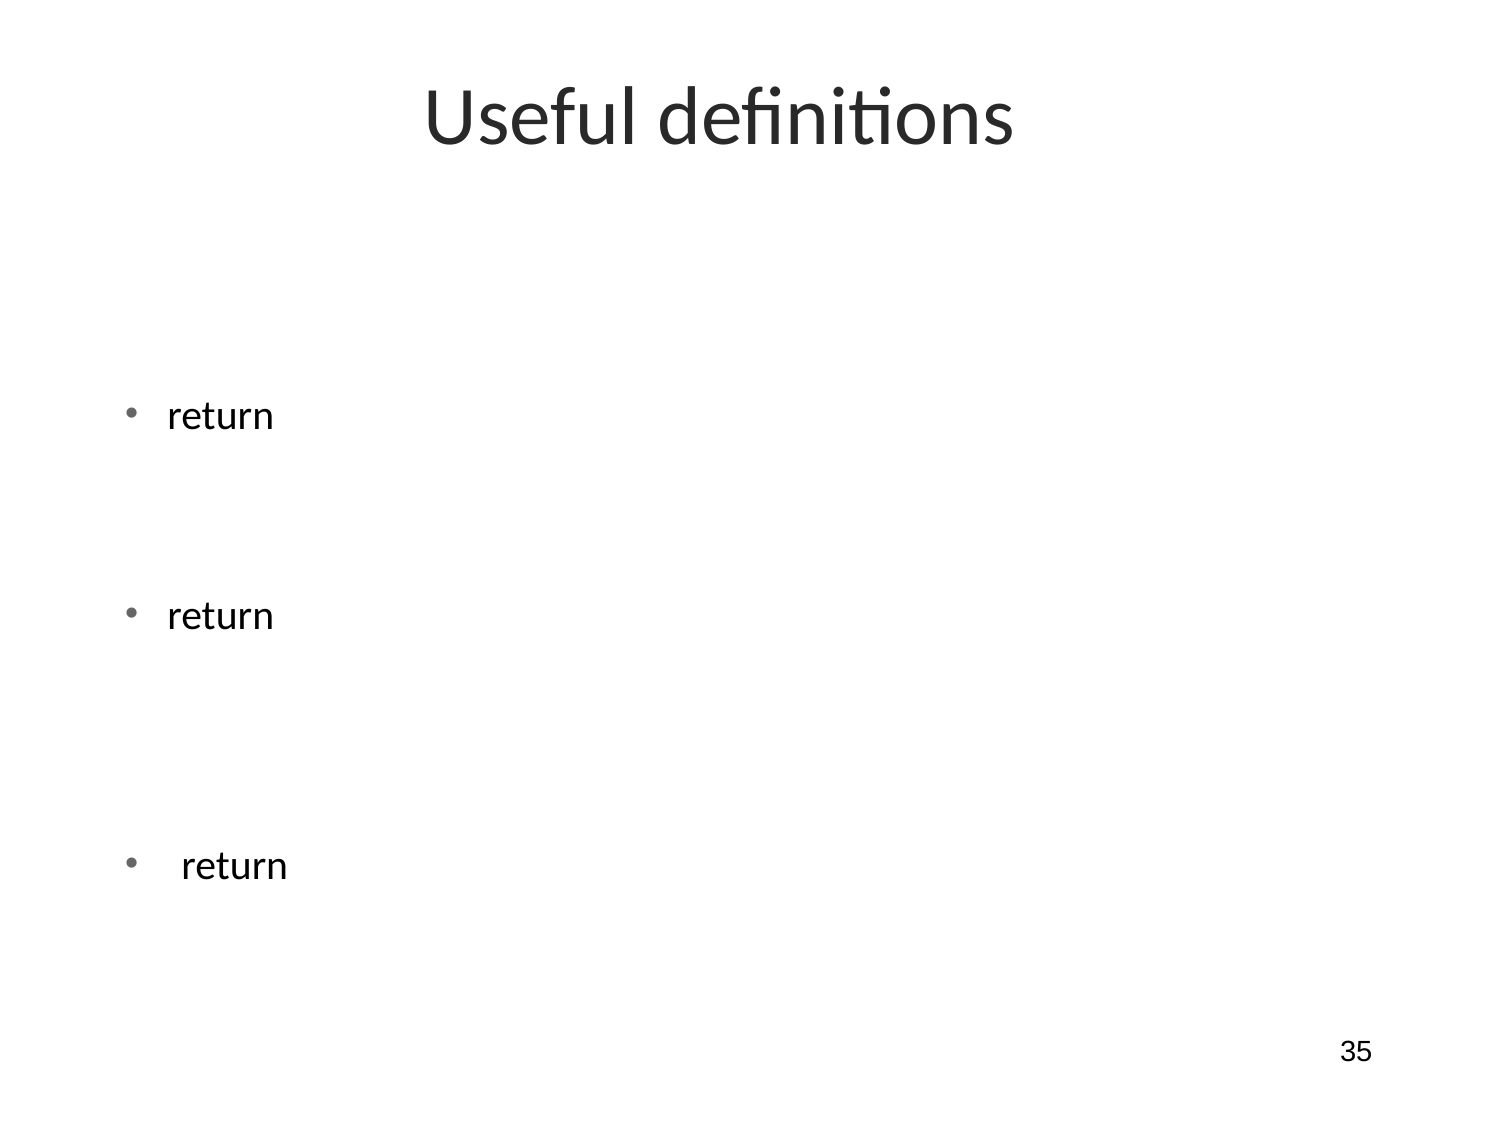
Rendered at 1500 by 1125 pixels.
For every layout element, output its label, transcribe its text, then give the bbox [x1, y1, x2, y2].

text_box Useful definitions [64, 22, 1375, 213]
slide_number 35 [1074, 1024, 1388, 1101]
